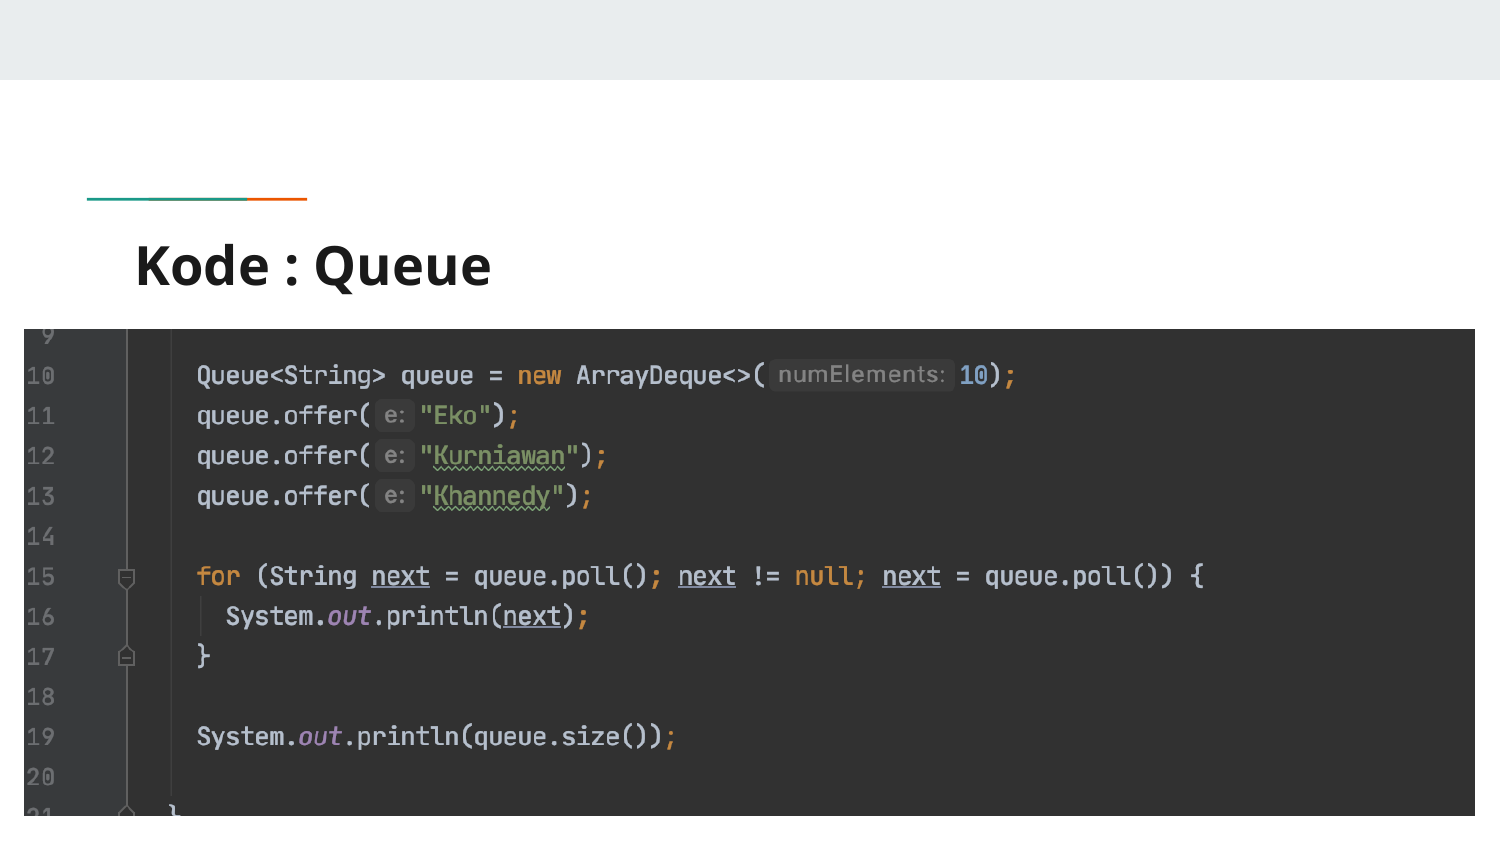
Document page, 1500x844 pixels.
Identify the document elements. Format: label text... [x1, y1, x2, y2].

picture [24, 328, 1476, 817]
title Kode : Queue [119, 216, 1381, 305]
